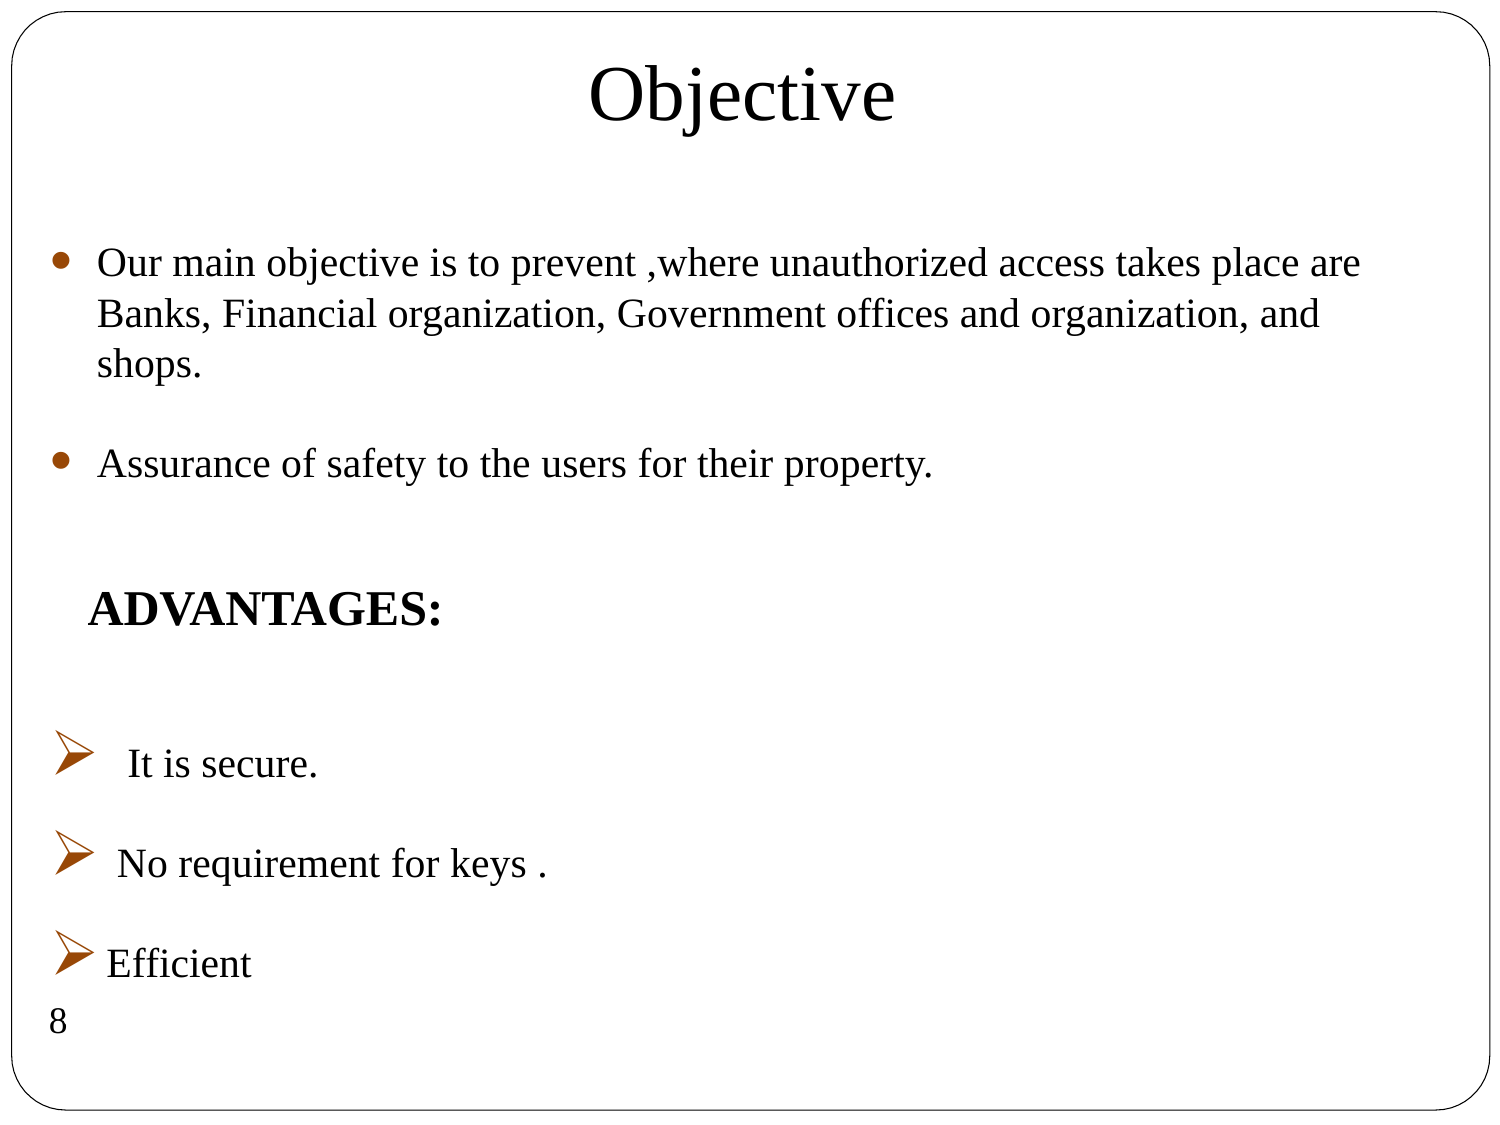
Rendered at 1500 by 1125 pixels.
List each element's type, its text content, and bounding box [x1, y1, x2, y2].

slide_number 8 [56, 999, 87, 1031]
list Our main objective is to prevent ,where unauthorized access takes place are Banks, Financial organization, Government offices and organization, and shops. Assurance of safety to the users for their property. ADVANTAGES: It is secure. No requirement for keys . Efficient [50, 190, 1404, 1125]
title Objective [86, 41, 1399, 138]
